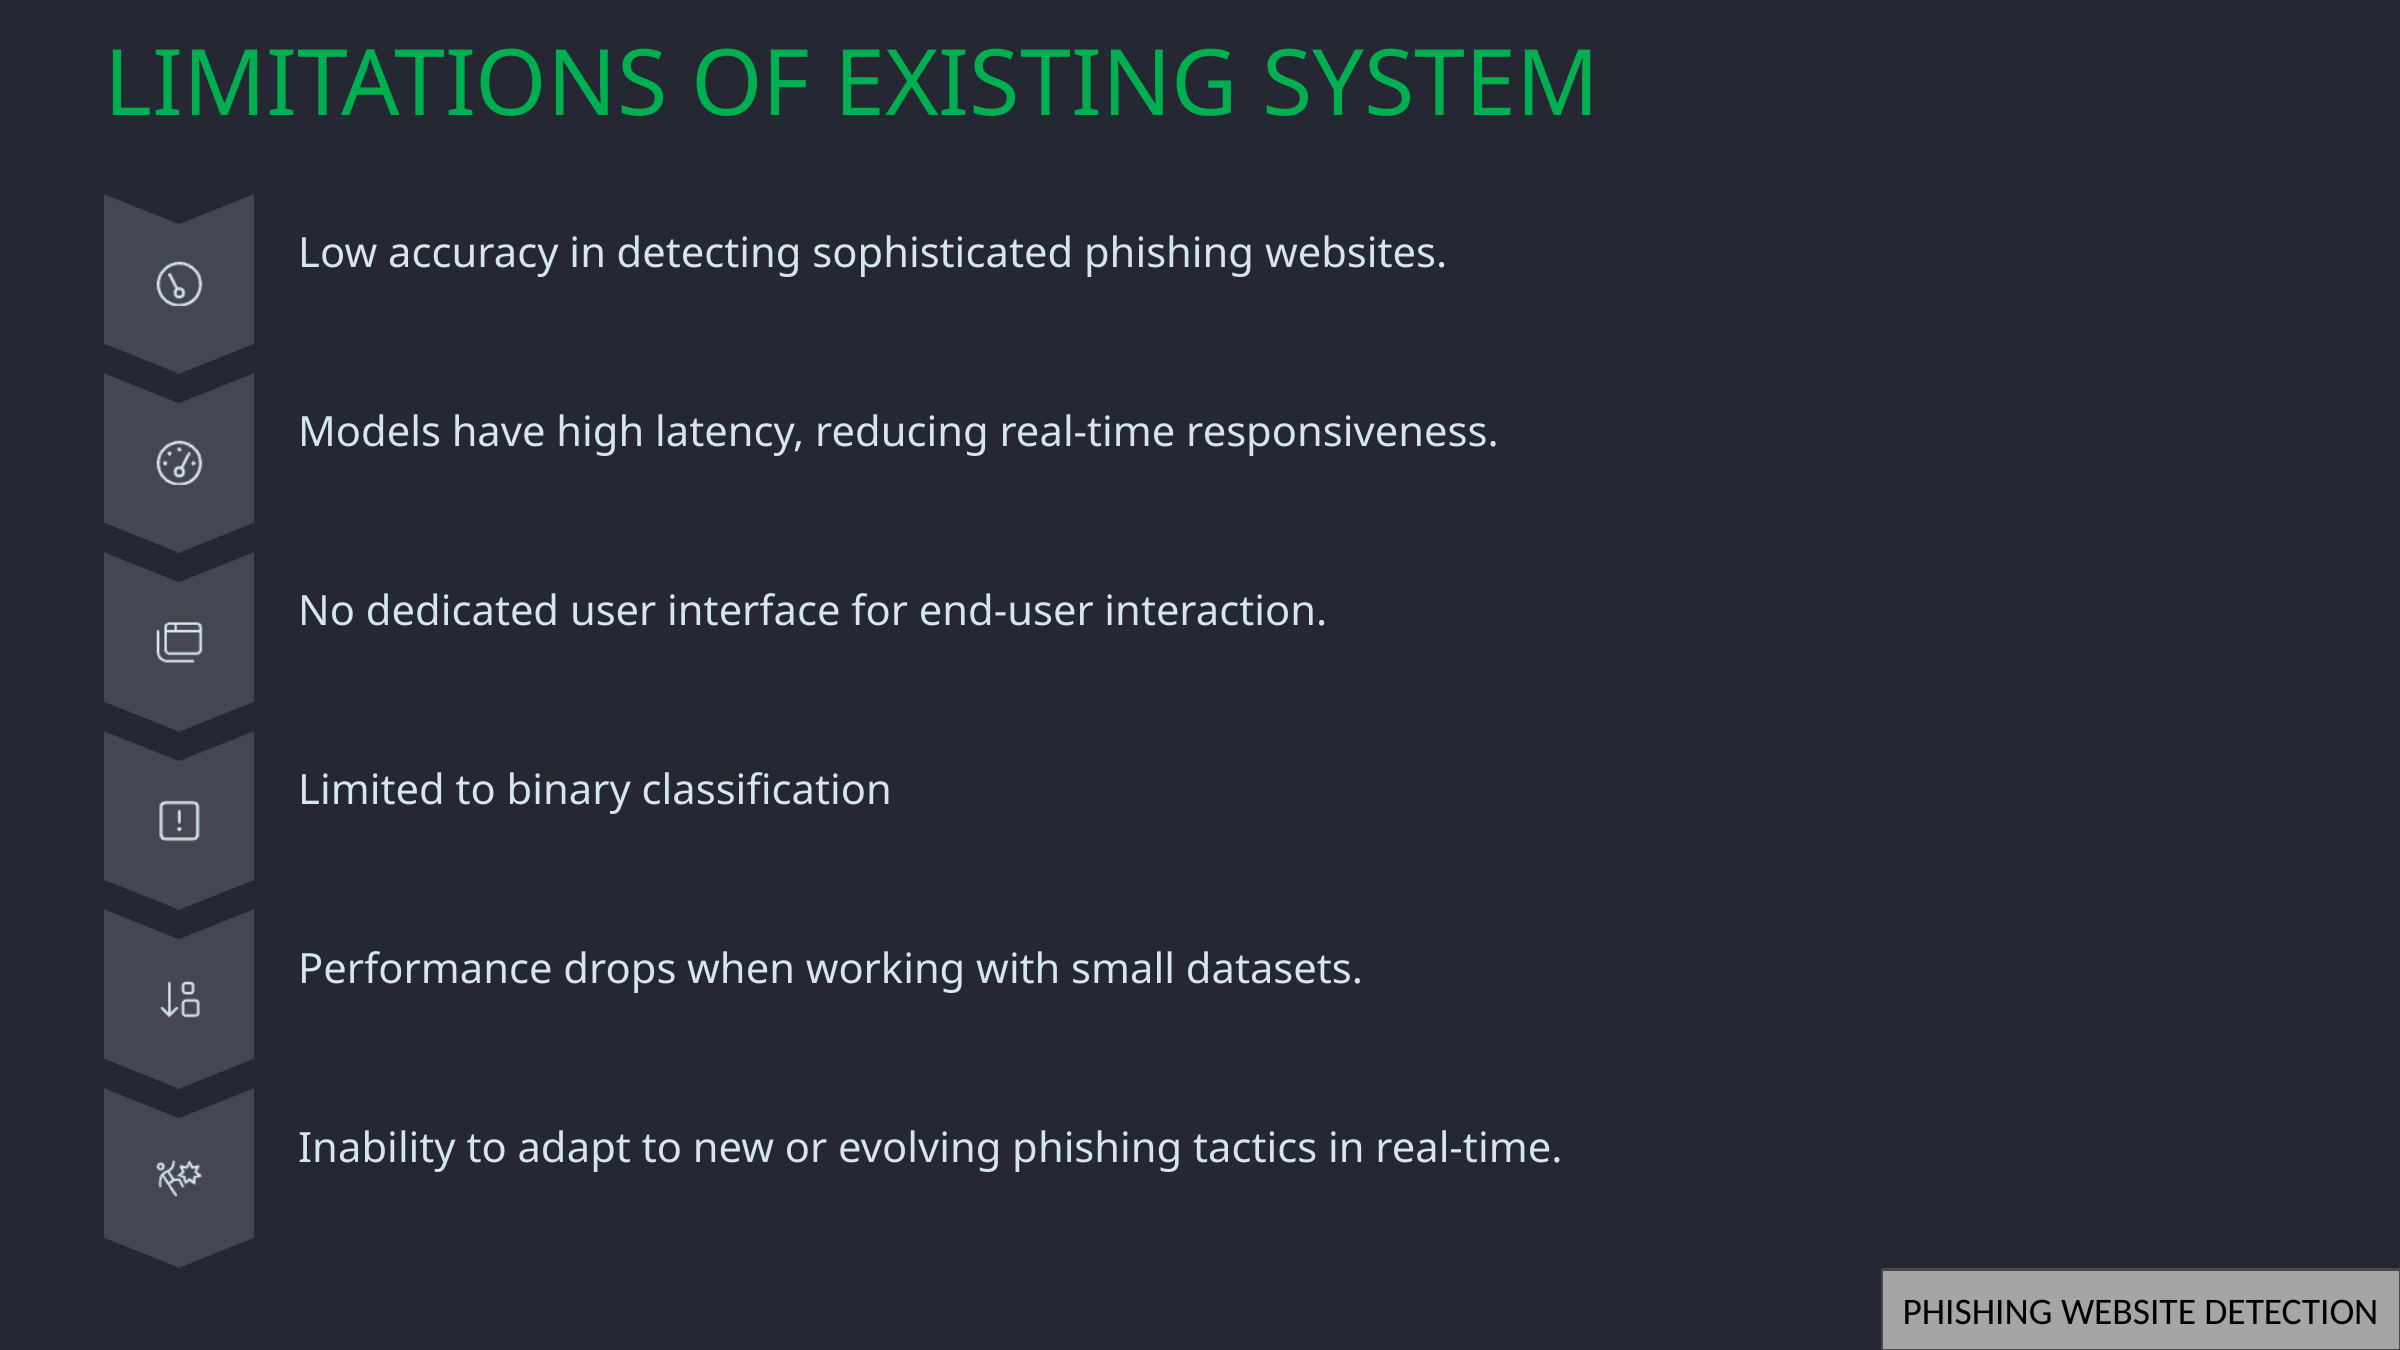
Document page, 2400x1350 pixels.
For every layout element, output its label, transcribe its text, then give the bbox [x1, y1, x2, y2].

text_box Limited to binary classification [298, 760, 920, 814]
text_box Inability to adapt to new or evolving phishing tactics in real-time. [298, 1118, 1593, 1172]
text_box No dedicated user interface for end-user interaction. [298, 581, 1355, 635]
text_box Performance drops when working with small datasets. [298, 939, 1376, 993]
picture [104, 194, 254, 1268]
text_box Low accuracy in detecting sophisticated phishing websites. [298, 224, 1456, 277]
text_box LIMITATIONS OF EXISTING SYSTEM [104, 82, 840, 135]
text_box PHISHING WEBSITE DETECTION [1881, 1268, 2400, 1350]
text_box Models have high latency, reducing real-time responsiveness. [298, 403, 1499, 456]
